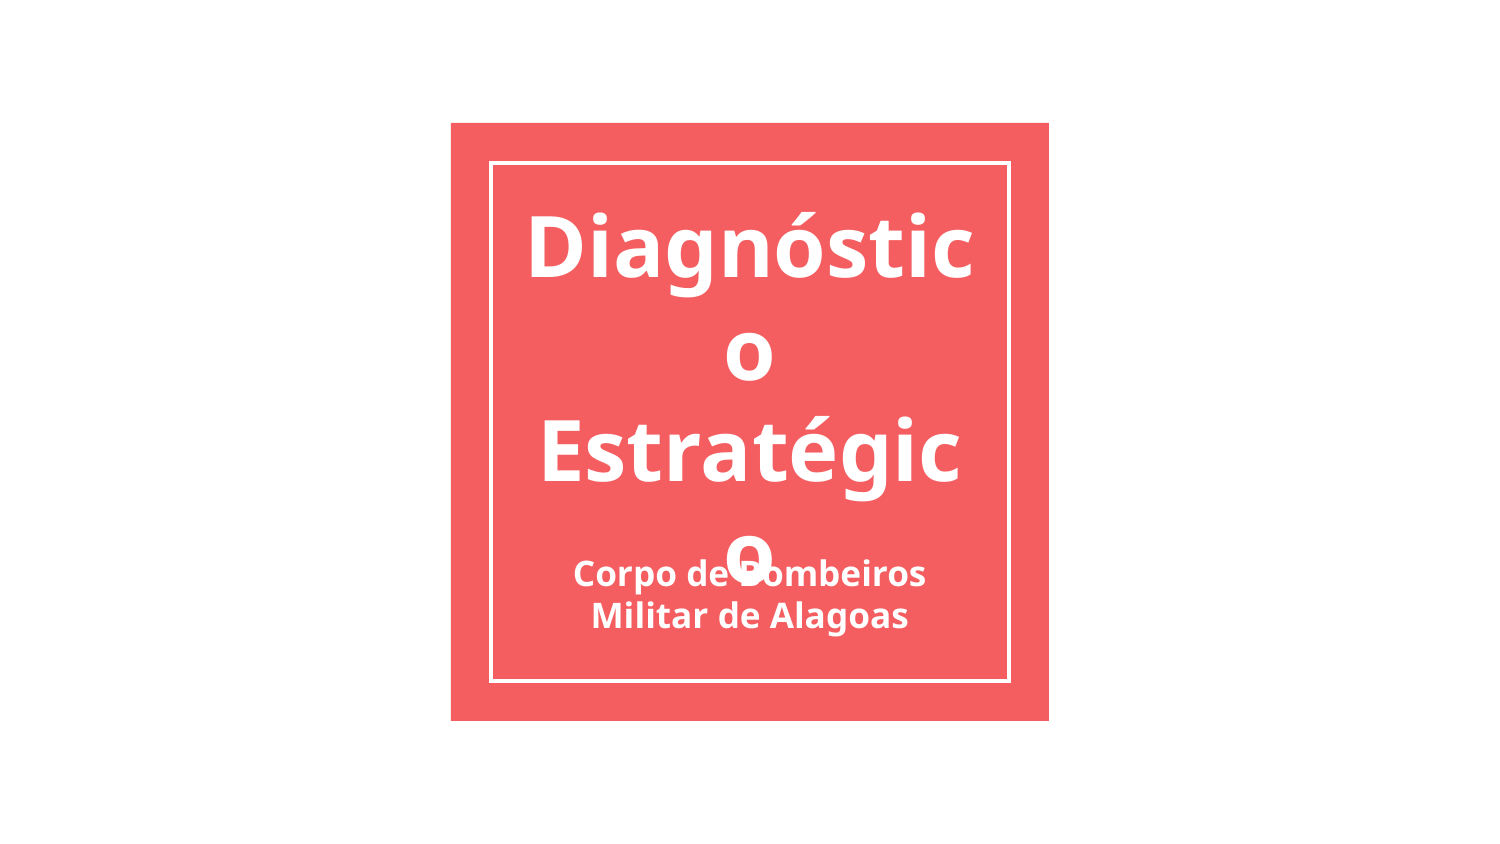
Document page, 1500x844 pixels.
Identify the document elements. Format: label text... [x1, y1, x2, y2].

title Diagnóstico Estratégico [507, 266, 993, 527]
subtitle Corpo de Bombeiros Militar de Alagoas [507, 535, 993, 651]
